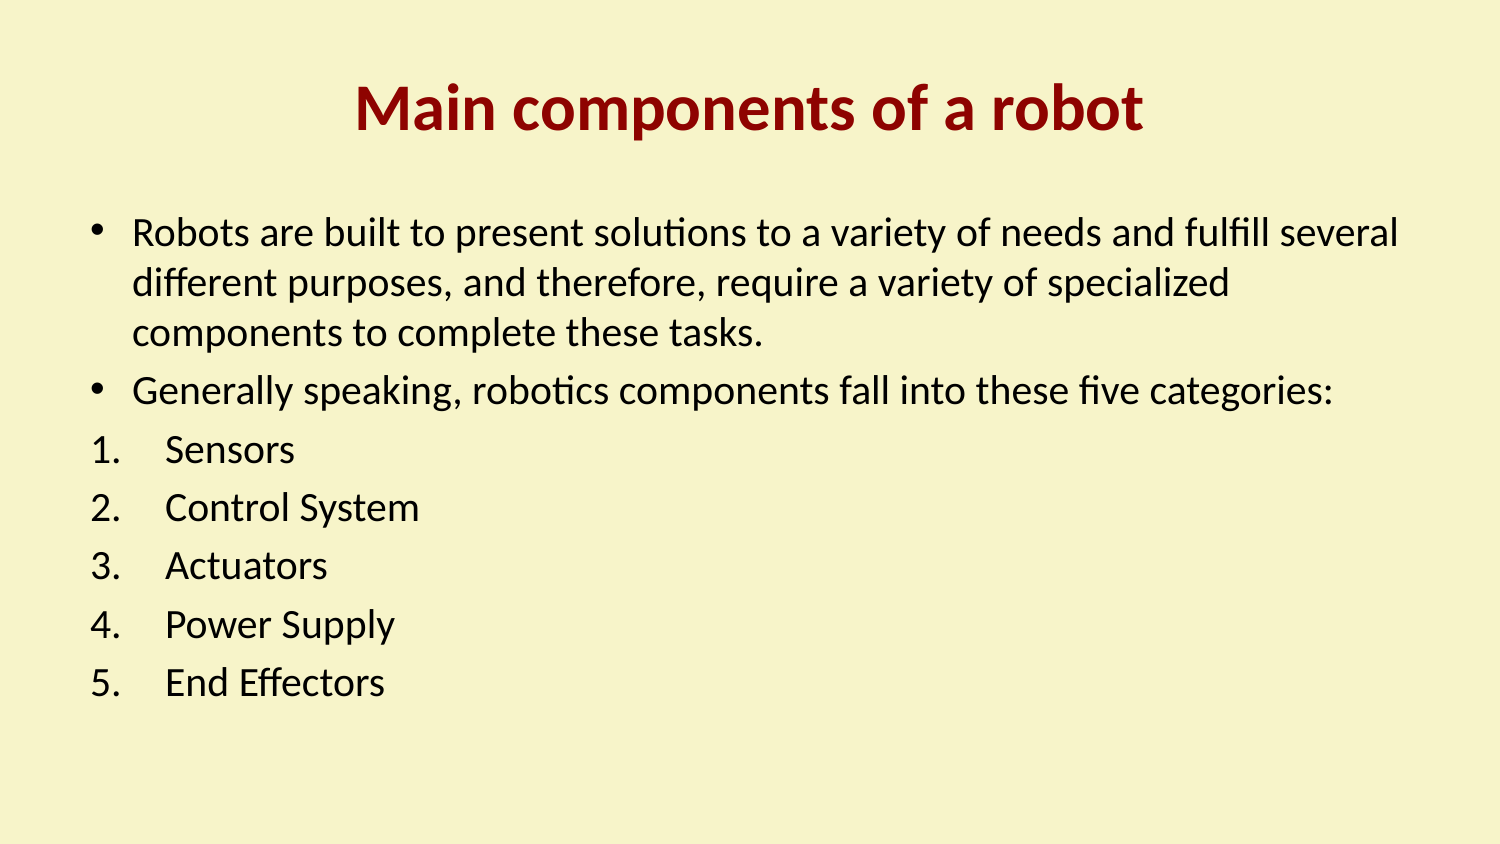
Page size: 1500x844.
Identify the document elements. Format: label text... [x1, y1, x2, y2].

list Robots are built to present solutions to a variety of needs and fulfill several different purposes, and therefore, require a variety of specialized components to complete these tasks. Generally speaking, robotics components fall into these five categories: Sensors Control System Actuators Power Supply End Effectors [75, 196, 1425, 754]
title Main components of a robot [75, 33, 1425, 175]
